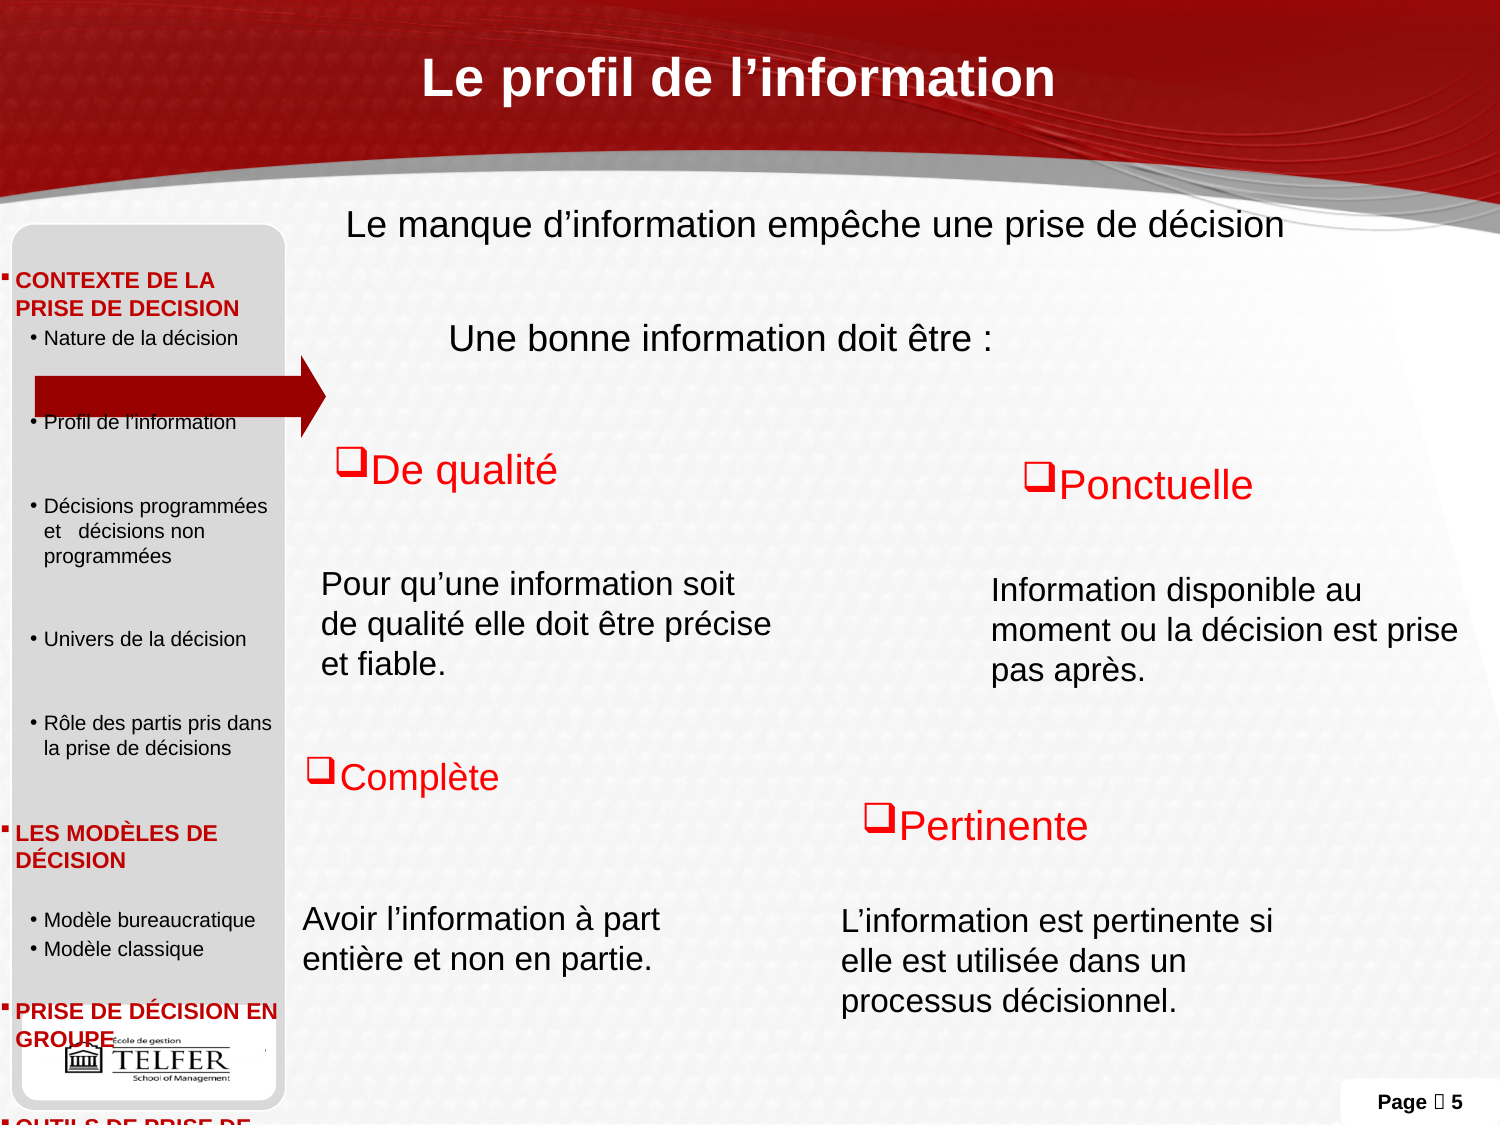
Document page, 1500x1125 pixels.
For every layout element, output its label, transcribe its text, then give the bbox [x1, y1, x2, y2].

text_box Pour qu’une information soit de qualité elle doit être précise et fiable. [306, 554, 796, 690]
text_box Une bonne information doit être : [433, 306, 1281, 366]
picture [0, 0, 1500, 1125]
title Le profil de l’information [0, 0, 1480, 159]
text_box Pertinente [846, 791, 1396, 856]
text_box Le manque d’information empêche une prise de décision [330, 193, 1412, 253]
text_box Avoir l’information à part entière et non en partie. [290, 889, 744, 985]
text_box Information disponible au moment ou la décision est prise pas après. [976, 560, 1500, 696]
list CONTEXTE DE LA PRISE DE DECISION Nature de la décision Profil de l’information Décisions programmées et décisions non programmées Univers de la décision Rôle des partis pris dans la prise de décisions Les modèles de décision Modèle bureaucratique Modèle classique Prise de décision en groupe Outils de prise de décision [0, 234, 290, 1005]
picture [38, 1014, 266, 1093]
text_box Ponctuelle [1006, 450, 1406, 515]
text_box [290, 355, 326, 438]
text_box De qualité [318, 435, 798, 501]
text_box Complète [290, 745, 822, 806]
text_box L’information est pertinente si elle est utilisée dans un processus décisionnel. [826, 891, 1299, 1027]
